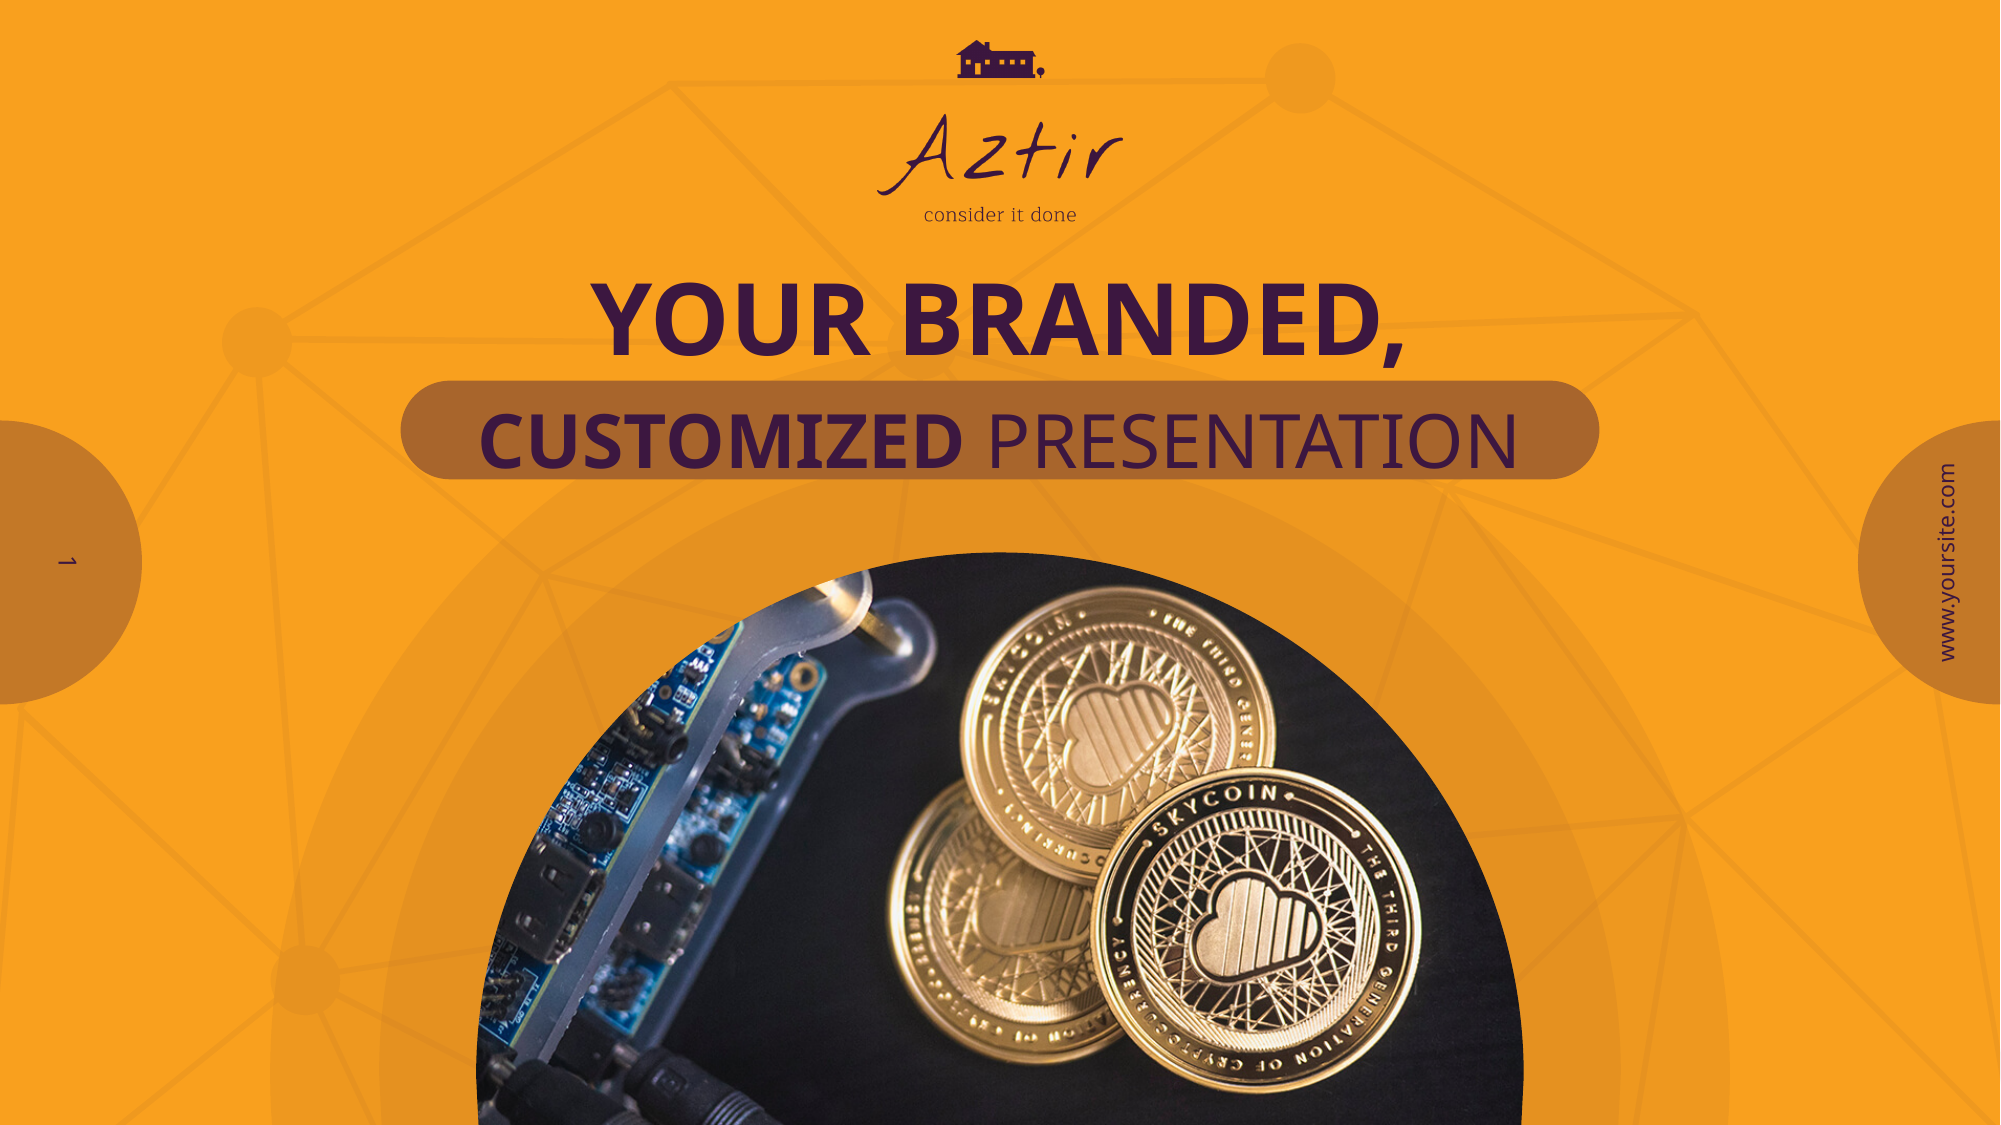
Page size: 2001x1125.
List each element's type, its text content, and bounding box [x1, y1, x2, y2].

text_box YOUR BRANDED, CUSTOMIZED PRESENTATION [368, 231, 1632, 484]
picture [476, 552, 1524, 1125]
picture [754, 0, 1246, 231]
